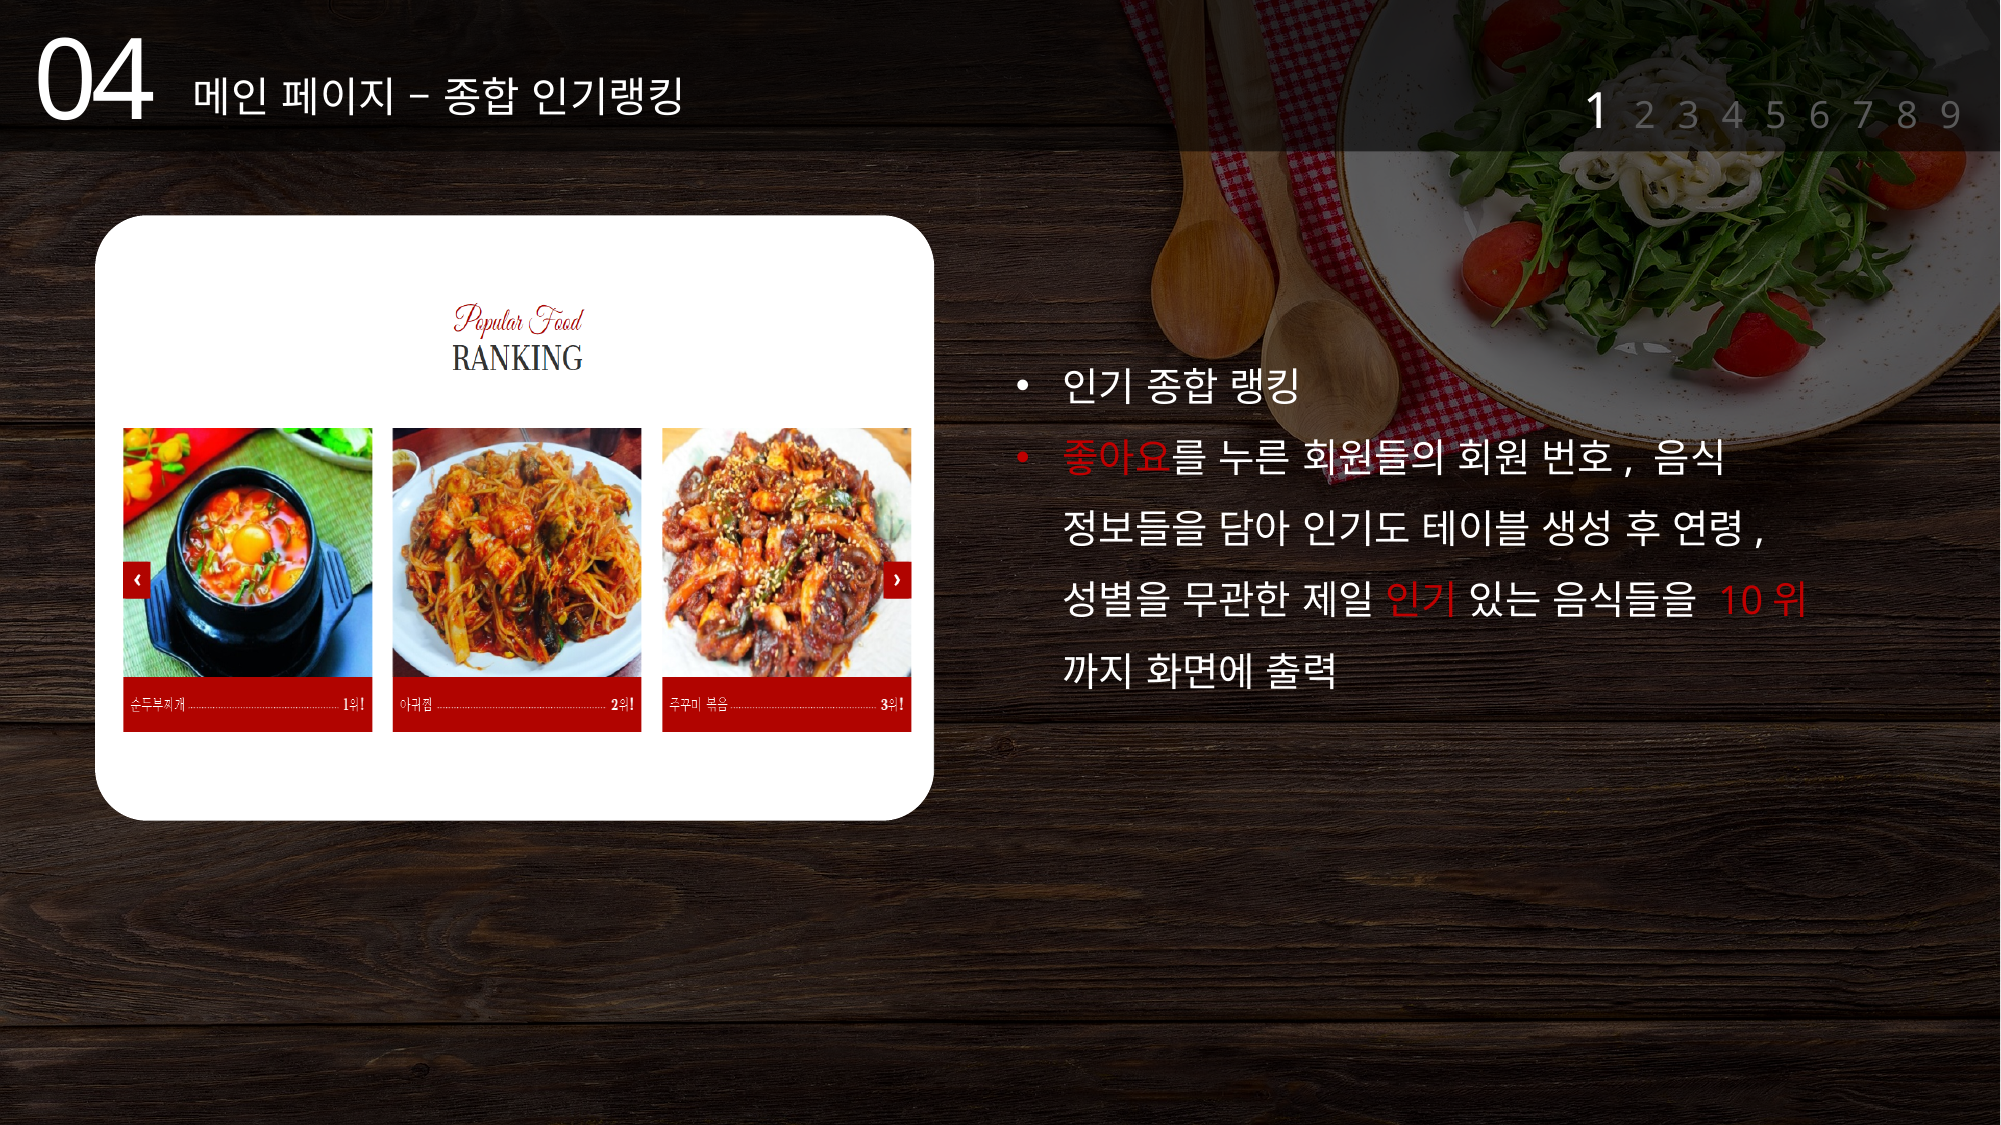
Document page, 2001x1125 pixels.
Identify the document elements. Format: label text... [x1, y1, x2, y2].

picture [0, 0, 2001, 1125]
text_box 1 2 3 4 5 6 7 8 9 [1568, 70, 1977, 146]
text_box 메인 페이지 – 종합 인기랭킹 [178, 63, 701, 129]
text_box 인기 종합 랭킹 좋아요를 누른 회원들의 회원 번호, 음식 정보들을 담아 인기도 테이블 생성 후 연령,성별을 무관한 제일 인기 있는 음식들을 10위 까지 화면에 출력 [1000, 330, 1851, 702]
text_box 04 [19, 0, 172, 150]
